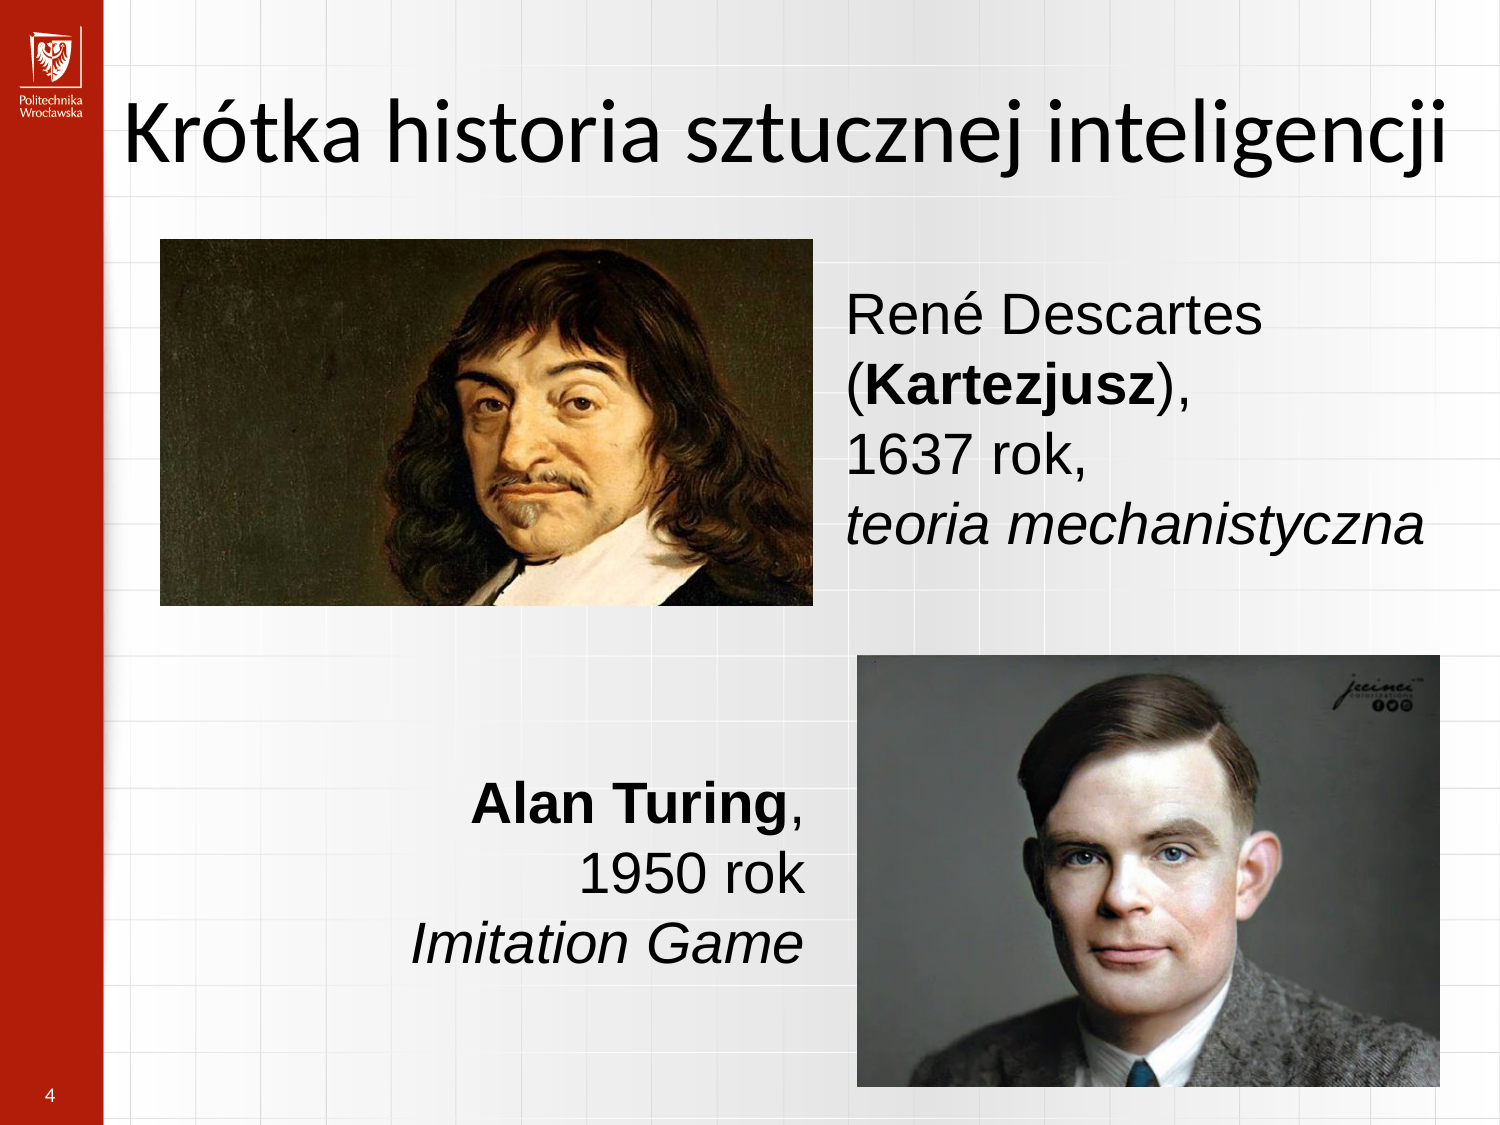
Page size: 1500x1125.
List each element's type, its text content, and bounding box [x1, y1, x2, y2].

picture [0, 0, 1500, 1125]
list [160, 239, 813, 607]
list Krótka historia sztucznej inteligencji [123, 54, 1483, 197]
text_box René Descartes (Kartezjusz), 1637 rok, teoria mechanistyczna [830, 268, 1482, 704]
text_box Alan Turing, 1950 rok Imitation Game [370, 758, 821, 983]
